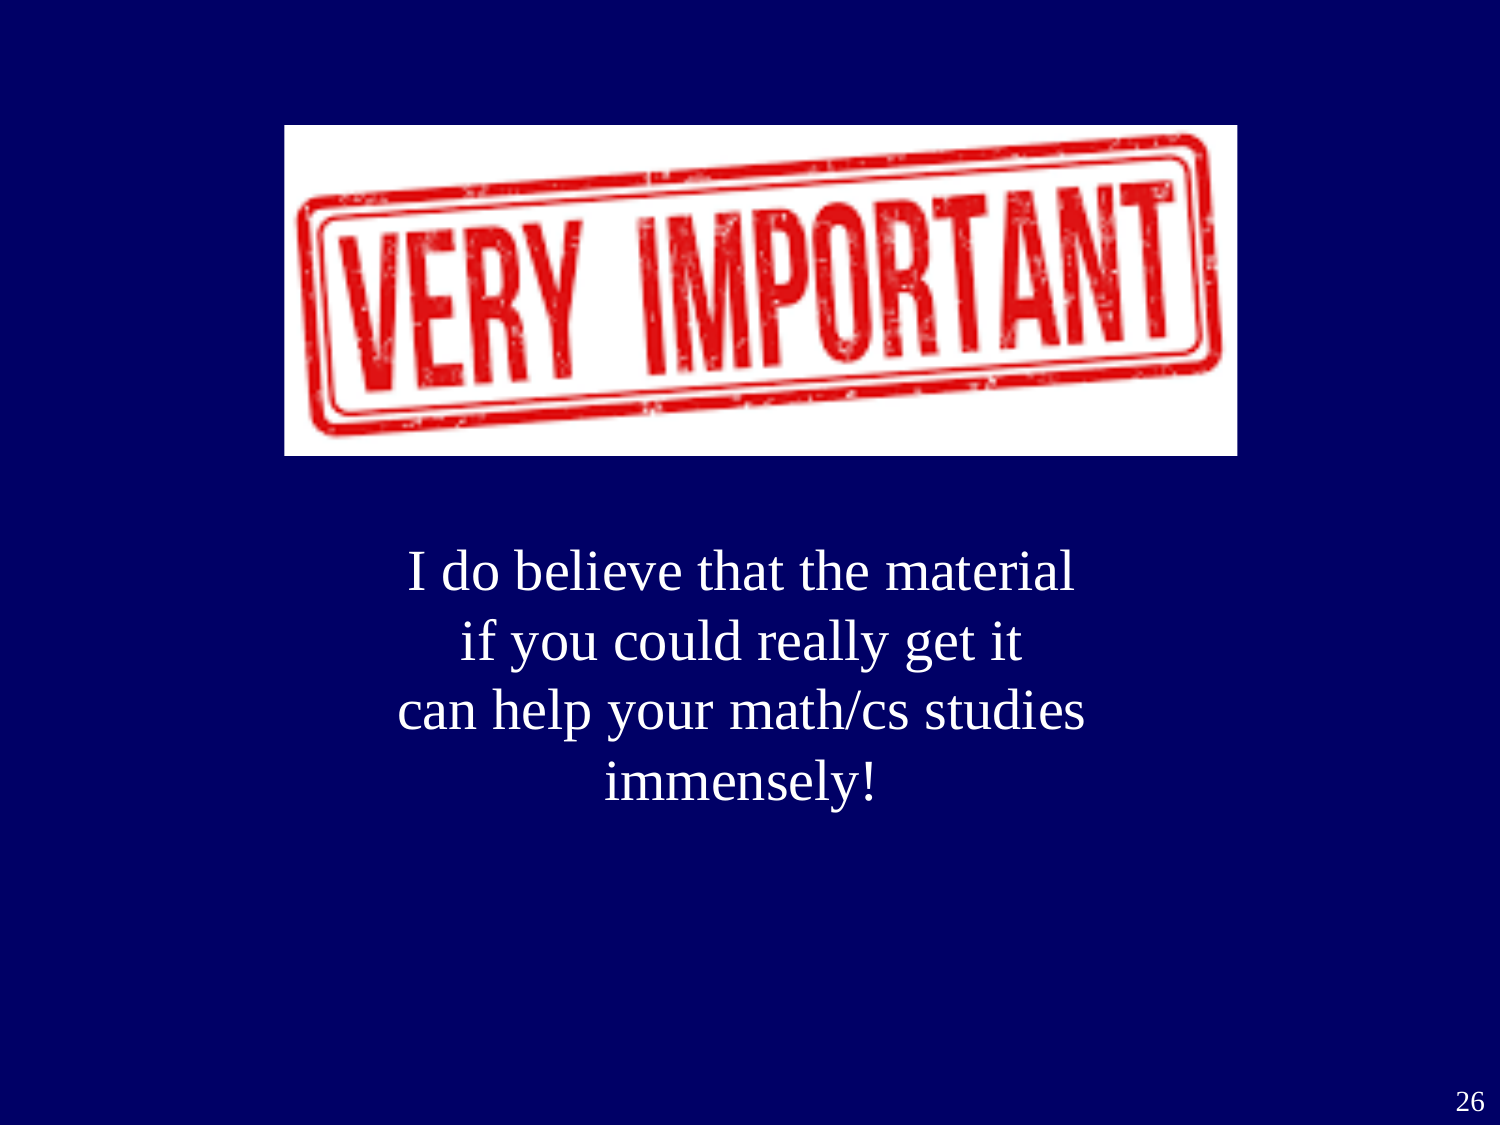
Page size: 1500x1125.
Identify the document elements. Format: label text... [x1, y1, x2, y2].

picture [284, 124, 1238, 456]
text_box I do believe that the material if you could really get it can help your math/cs studies immensely! [223, 524, 1261, 819]
